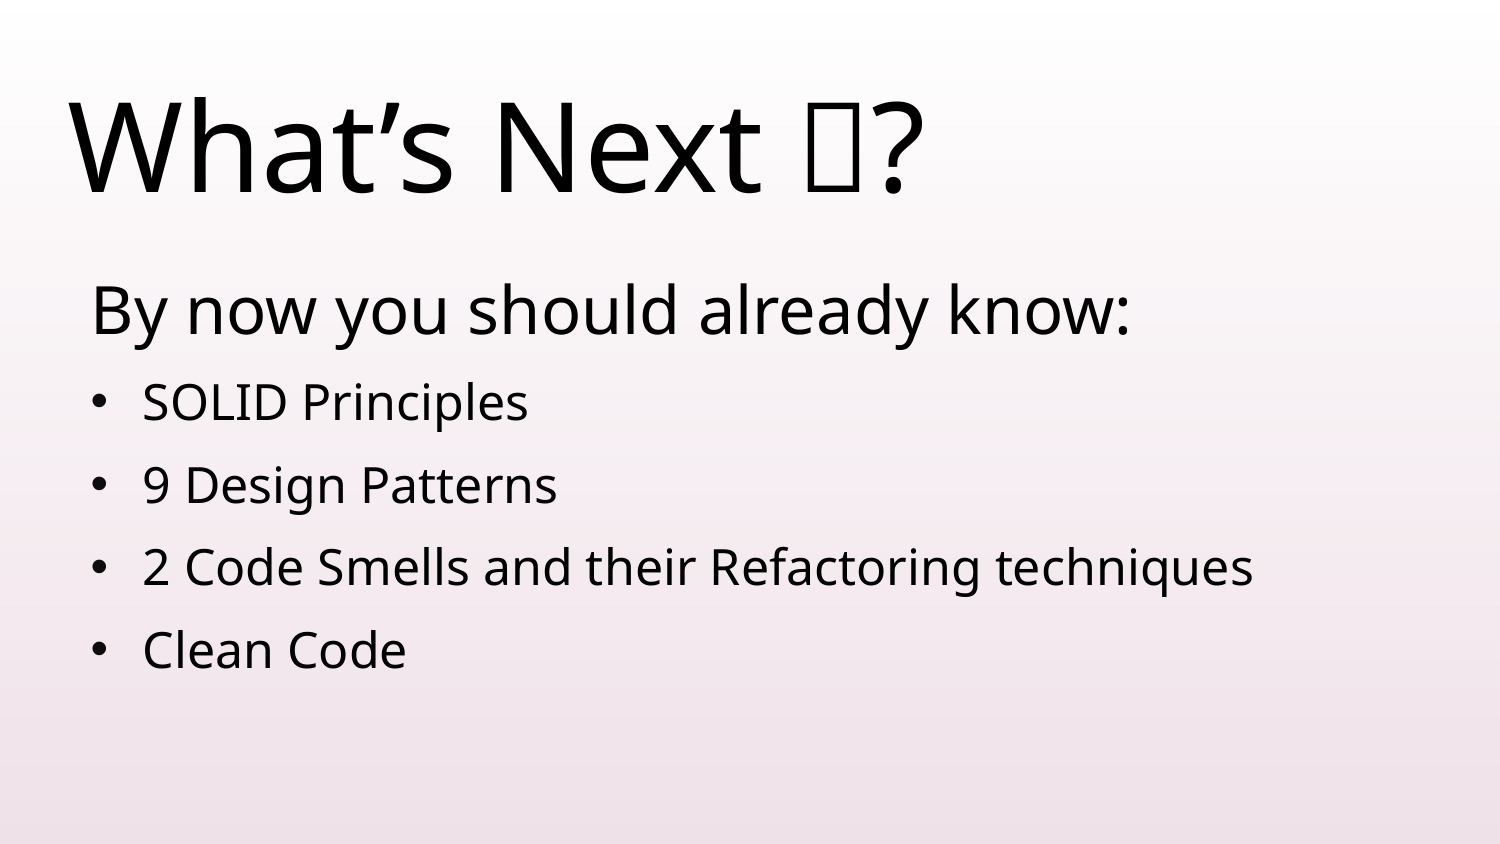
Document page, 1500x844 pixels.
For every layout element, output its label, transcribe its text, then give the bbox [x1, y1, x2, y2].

title What’s Next 🤔? [67, 67, 1433, 232]
list By now you should already know: SOLID Principles 9 Design Patterns 2 Code Smells and their Refactoring techniques Clean Code [67, 259, 1433, 750]
